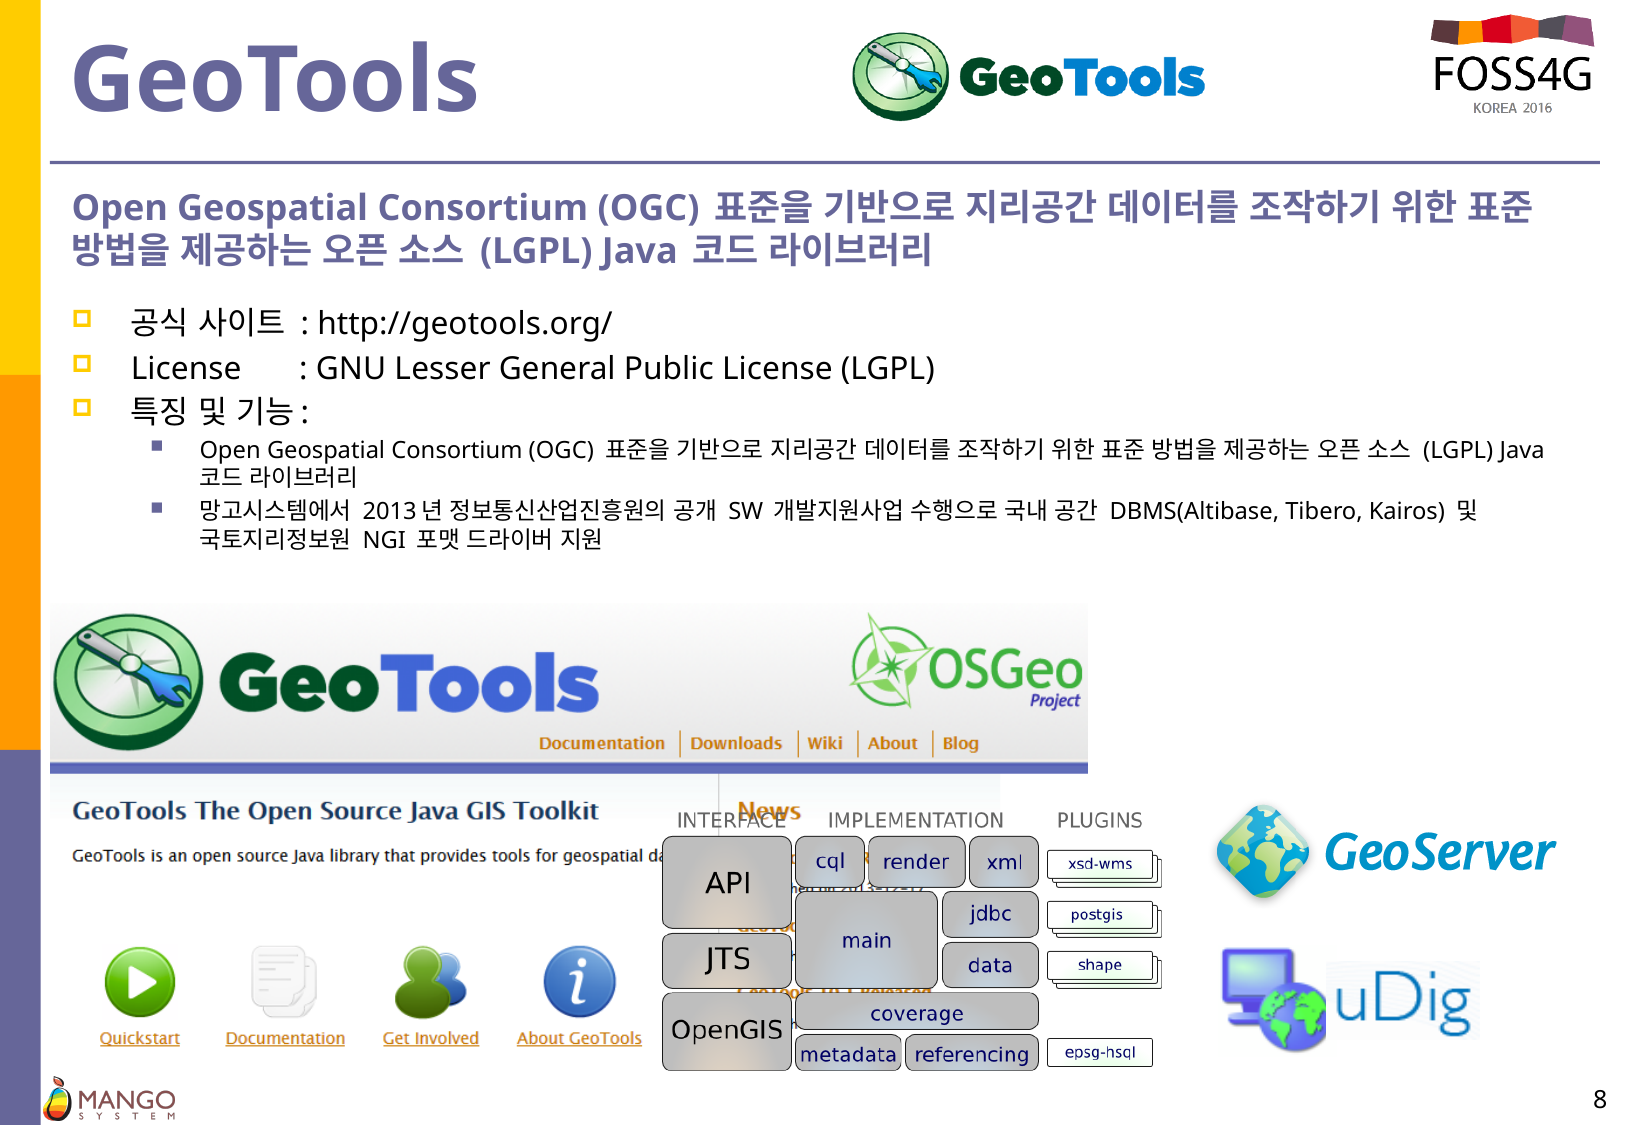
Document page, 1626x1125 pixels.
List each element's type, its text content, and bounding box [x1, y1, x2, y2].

slide_number 8 [1537, 1074, 1625, 1113]
picture [43, 1076, 175, 1121]
picture [849, 30, 1209, 126]
title GeoTools [51, 0, 1600, 150]
picture [1208, 798, 1557, 910]
list Open Geospatial Consortium (OGC) 표준을 기반으로 지리공간 데이터를 조작하기 위한 표준 방법을 제공하는 오픈 소스 (LGPL) Java 코드 라이브러리 [54, 174, 1600, 280]
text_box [1208, 941, 1481, 1060]
picture [49, 602, 1162, 1071]
list 공식 사이트 : http://geotools.org/ License : GNU Lesser General Public License (LGPL) 특징 및 기능: Open Geospatial Consortium (OGC) 표준을 기반으로 지리공간 데이터를 조작하기 위한 표준 방법을 제공하는 오픈 소스 (LGPL) Java 코드 라이브러리 망고시스템에서 2013년 정보통신산업진흥원의 공개 SW 개발지원사업 수행으로 국내 공간 DBMS(Altibase, Tibero, Kairos) 및 국토지리정보원 NGI 포맷 드라이버 지원 [54, 294, 1596, 563]
